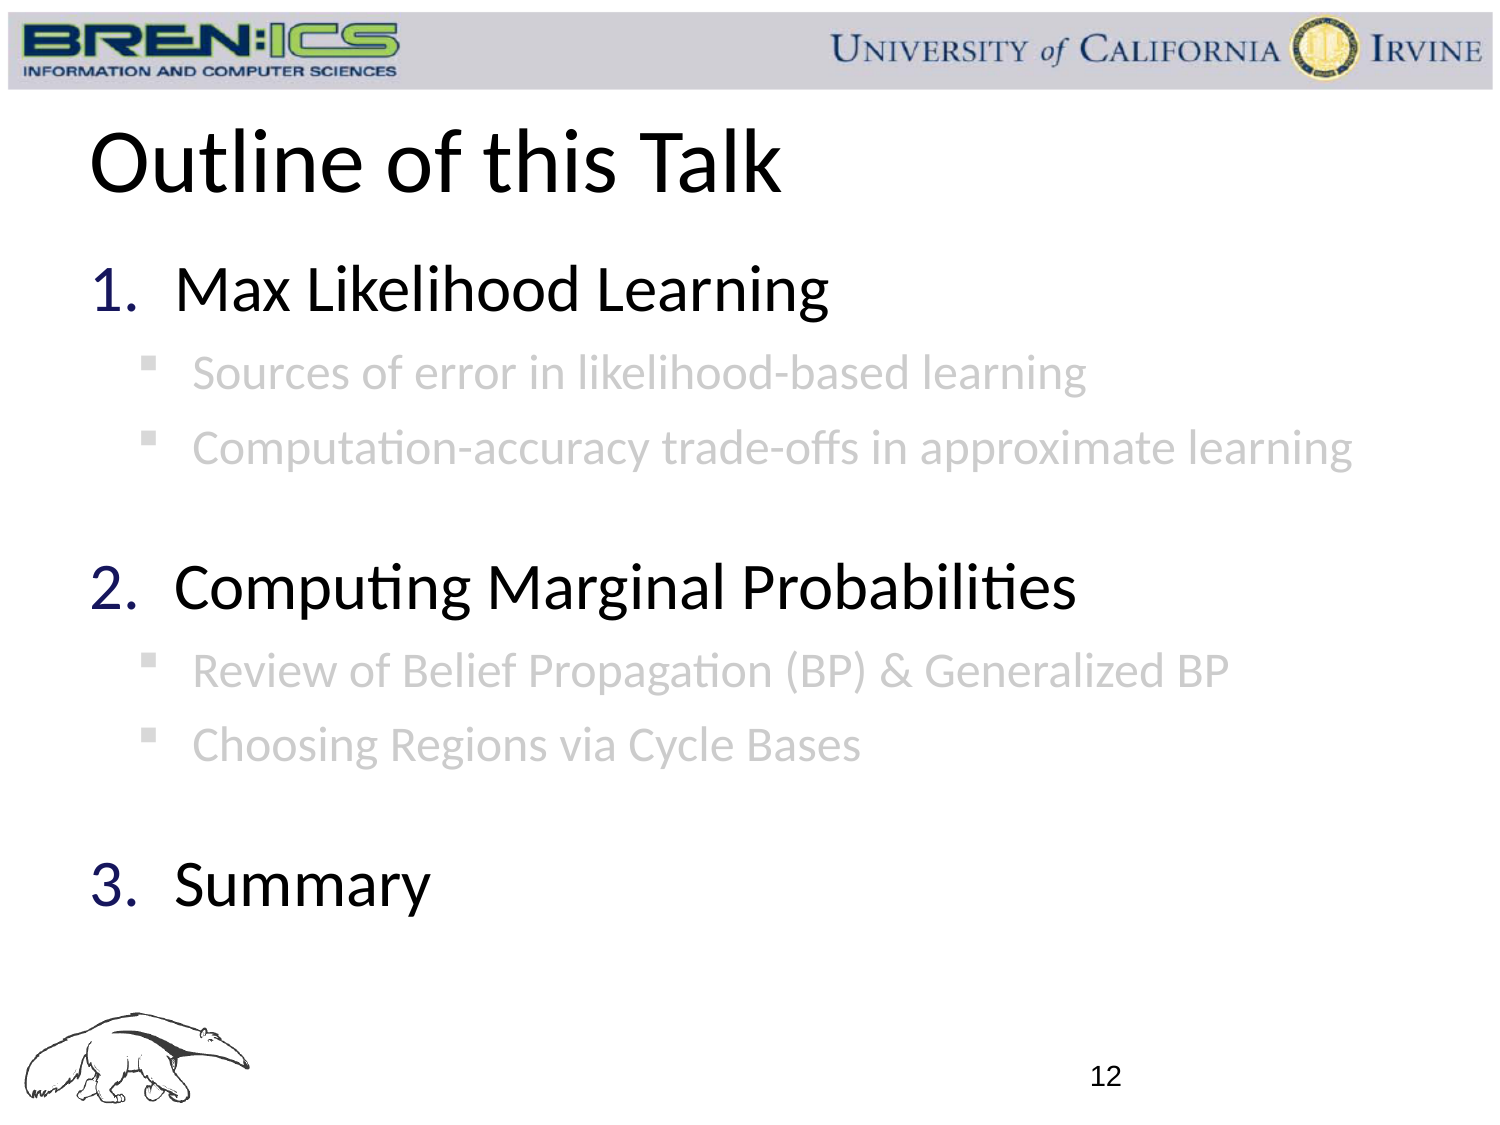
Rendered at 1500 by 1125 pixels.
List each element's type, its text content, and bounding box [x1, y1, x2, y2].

slide_number 12 [1074, 1025, 1425, 1100]
list Max Likelihood Learning Sources of error in likelihood-based learning Computation-accuracy trade-offs in approximate learning Computing Marginal Probabilities Review of Belief Propagation (BP) & Generalized BP Choosing Regions via Cycle Bases Summary [75, 237, 1425, 1000]
title Outline of this Talk [75, 87, 1425, 225]
text_box [112, 637, 1375, 813]
text_box [112, 337, 1375, 513]
